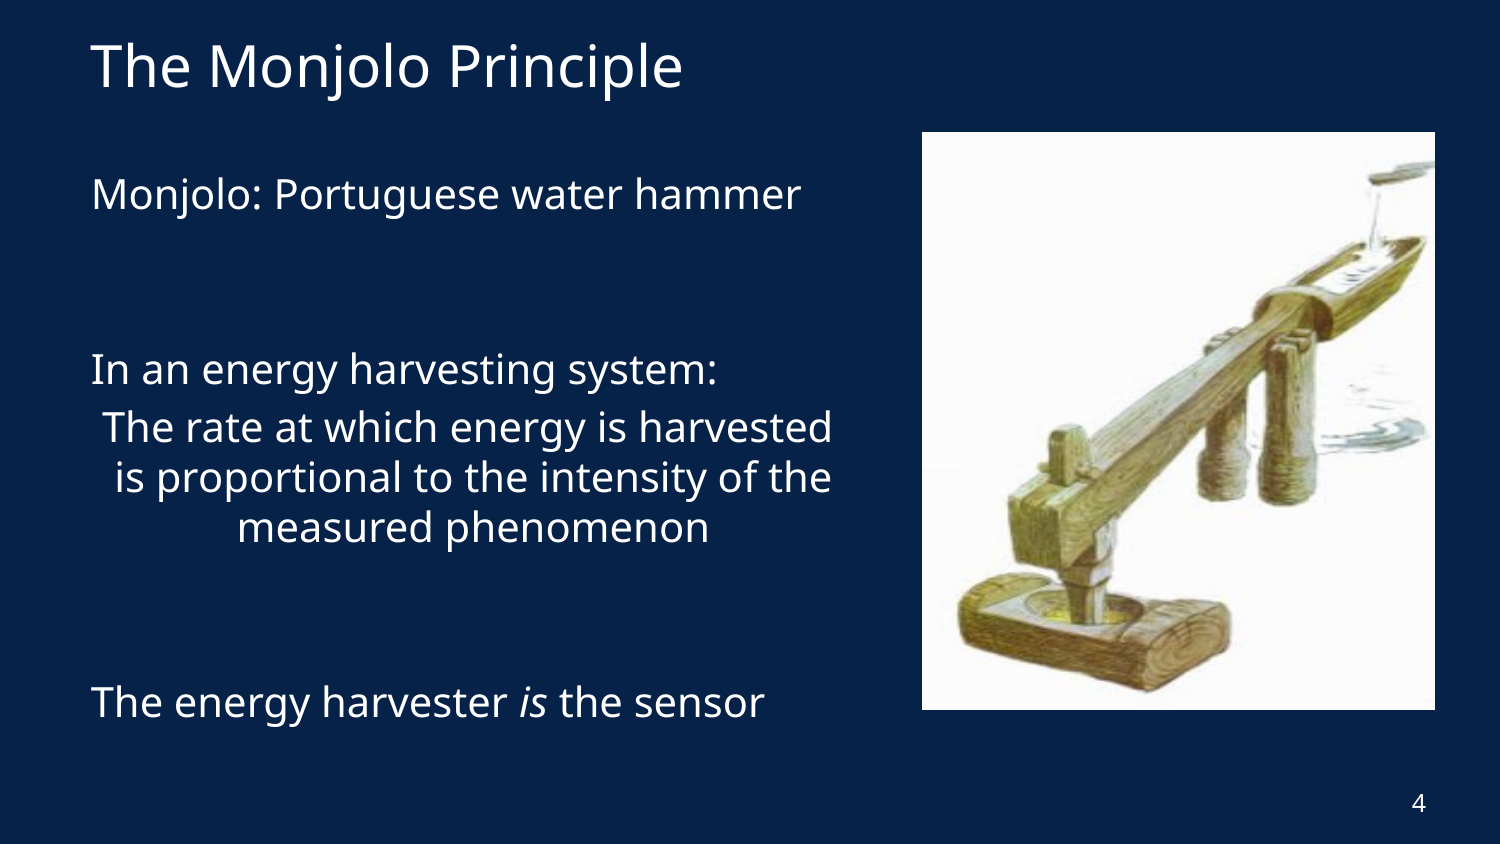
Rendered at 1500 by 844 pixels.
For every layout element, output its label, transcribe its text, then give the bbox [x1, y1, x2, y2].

list Monjolo: Portuguese water hammer In an energy harvesting system: The rate at which energy is harvested is proportional to the intensity of the measured phenomenon The energy harvester is the sensor [76, 160, 871, 782]
slide_number 4 [1088, 782, 1427, 828]
title The Monjolo Principle [76, 22, 1427, 121]
picture [922, 132, 1435, 711]
